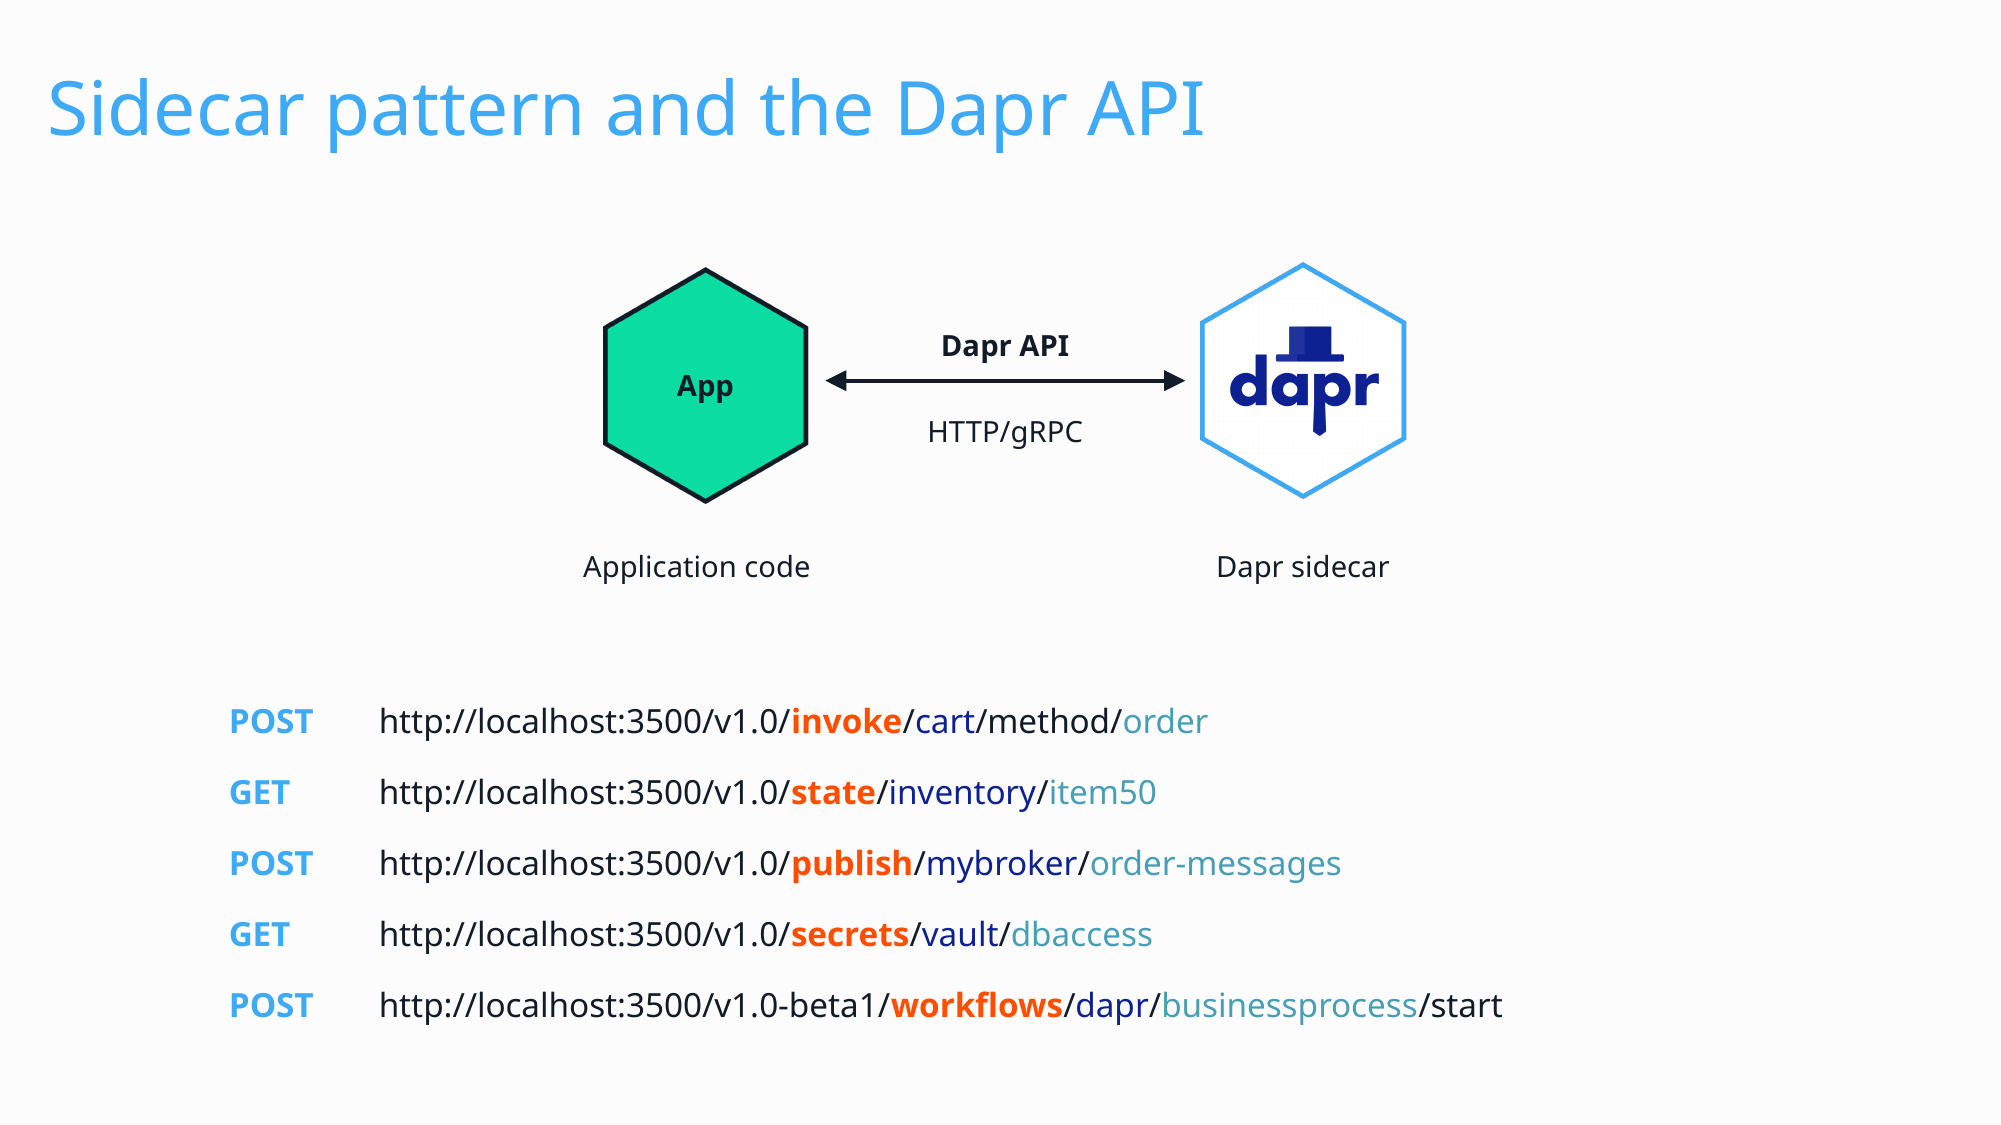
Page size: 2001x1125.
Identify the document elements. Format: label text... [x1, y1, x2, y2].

title Sidecar pattern and the Dapr API [32, 35, 1972, 187]
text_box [547, 262, 1453, 592]
text_box POST http://localhost:3500/v1.0/invoke/cart/method/order GET http://localhost:3500/v1.0/state/inventory/item50 POST http://localhost:3500/v1.0/publish/mybroker/order-messages GET http://localhost:3500/v1.0/secrets/vault/dbaccess POST http://localhost:3500/v1.0-beta1/workflows/dapr/businessprocess/start [213, 692, 1797, 1033]
